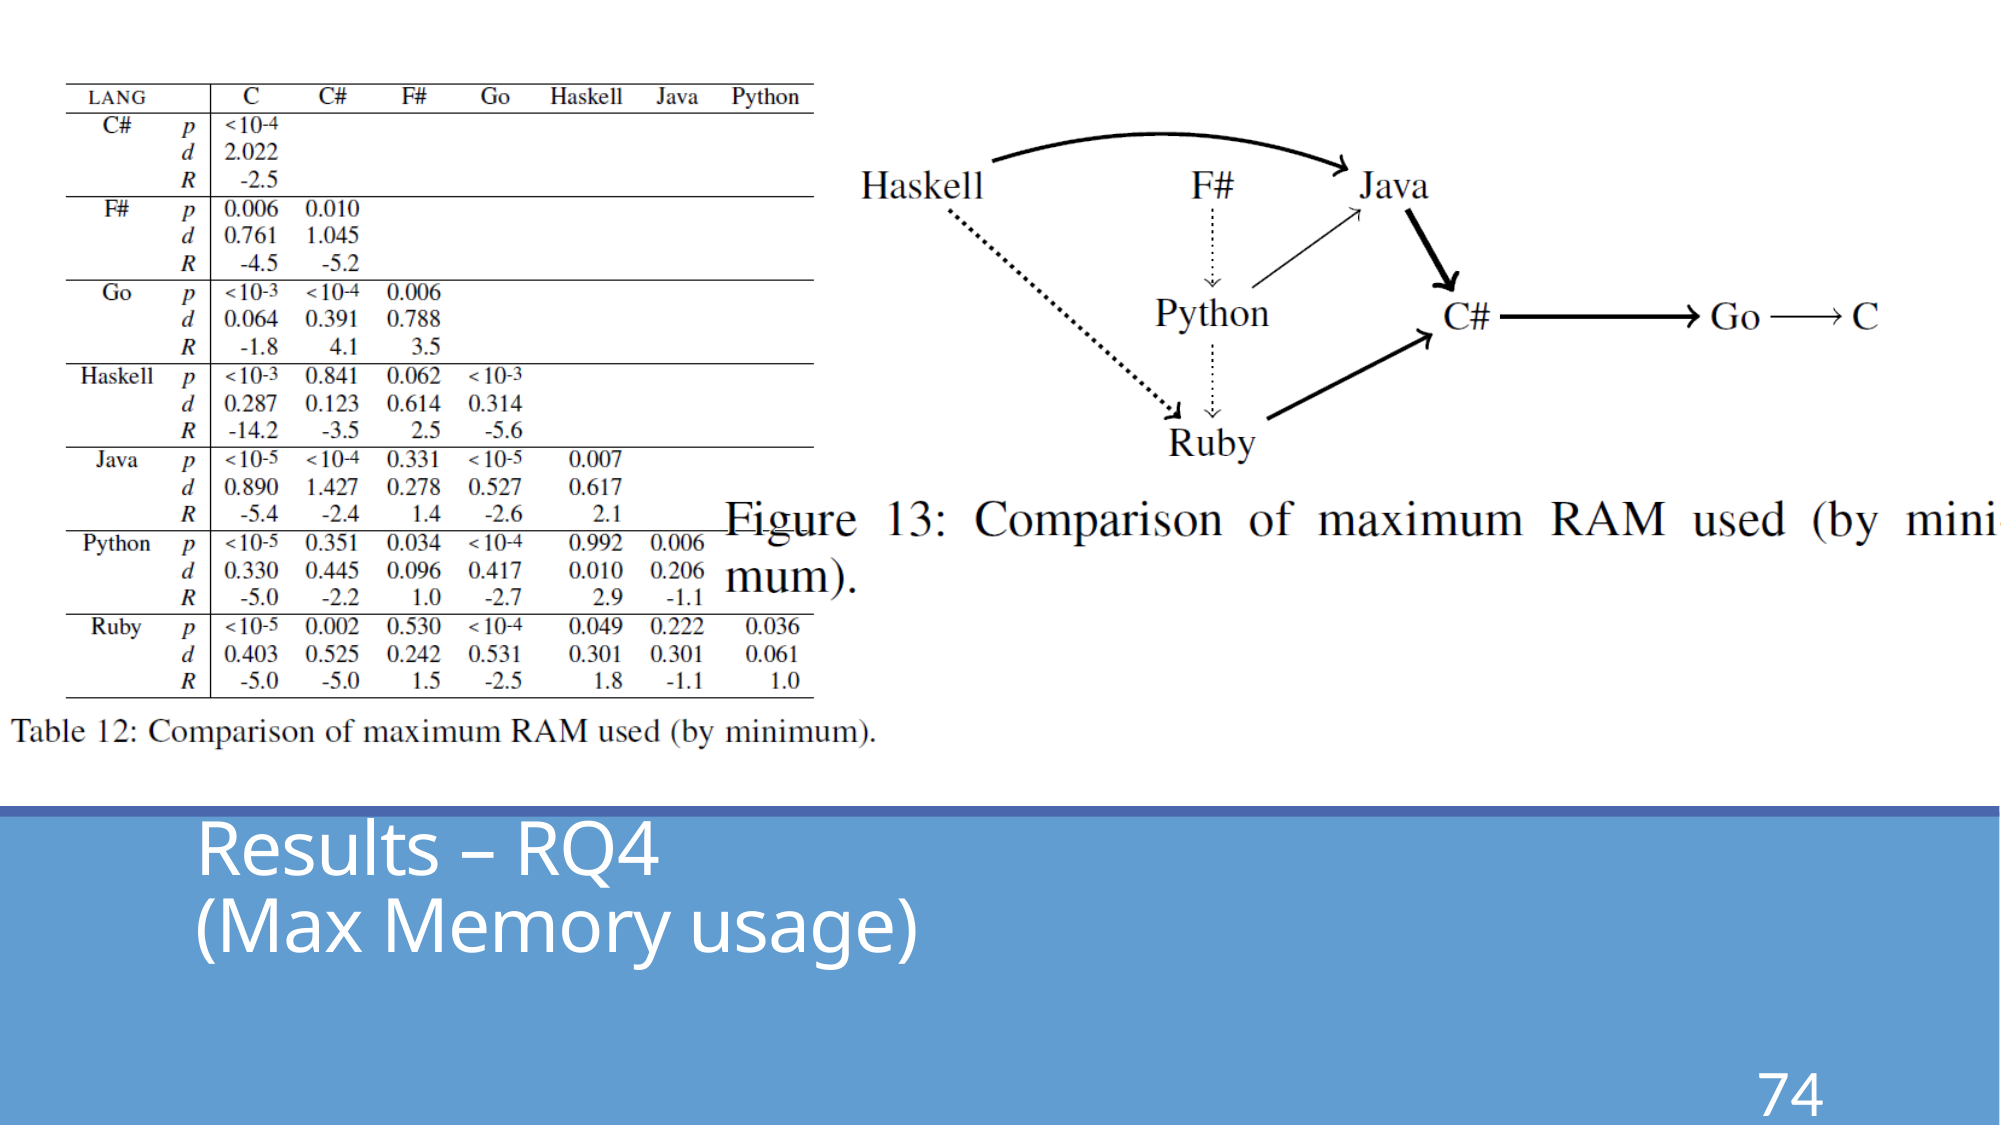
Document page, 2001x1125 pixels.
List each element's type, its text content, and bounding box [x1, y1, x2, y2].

slide_number 74 [1624, 1059, 1840, 1120]
title Results – RQ4 (Max Memory usage) [180, 832, 1839, 968]
picture [0, 77, 2001, 757]
